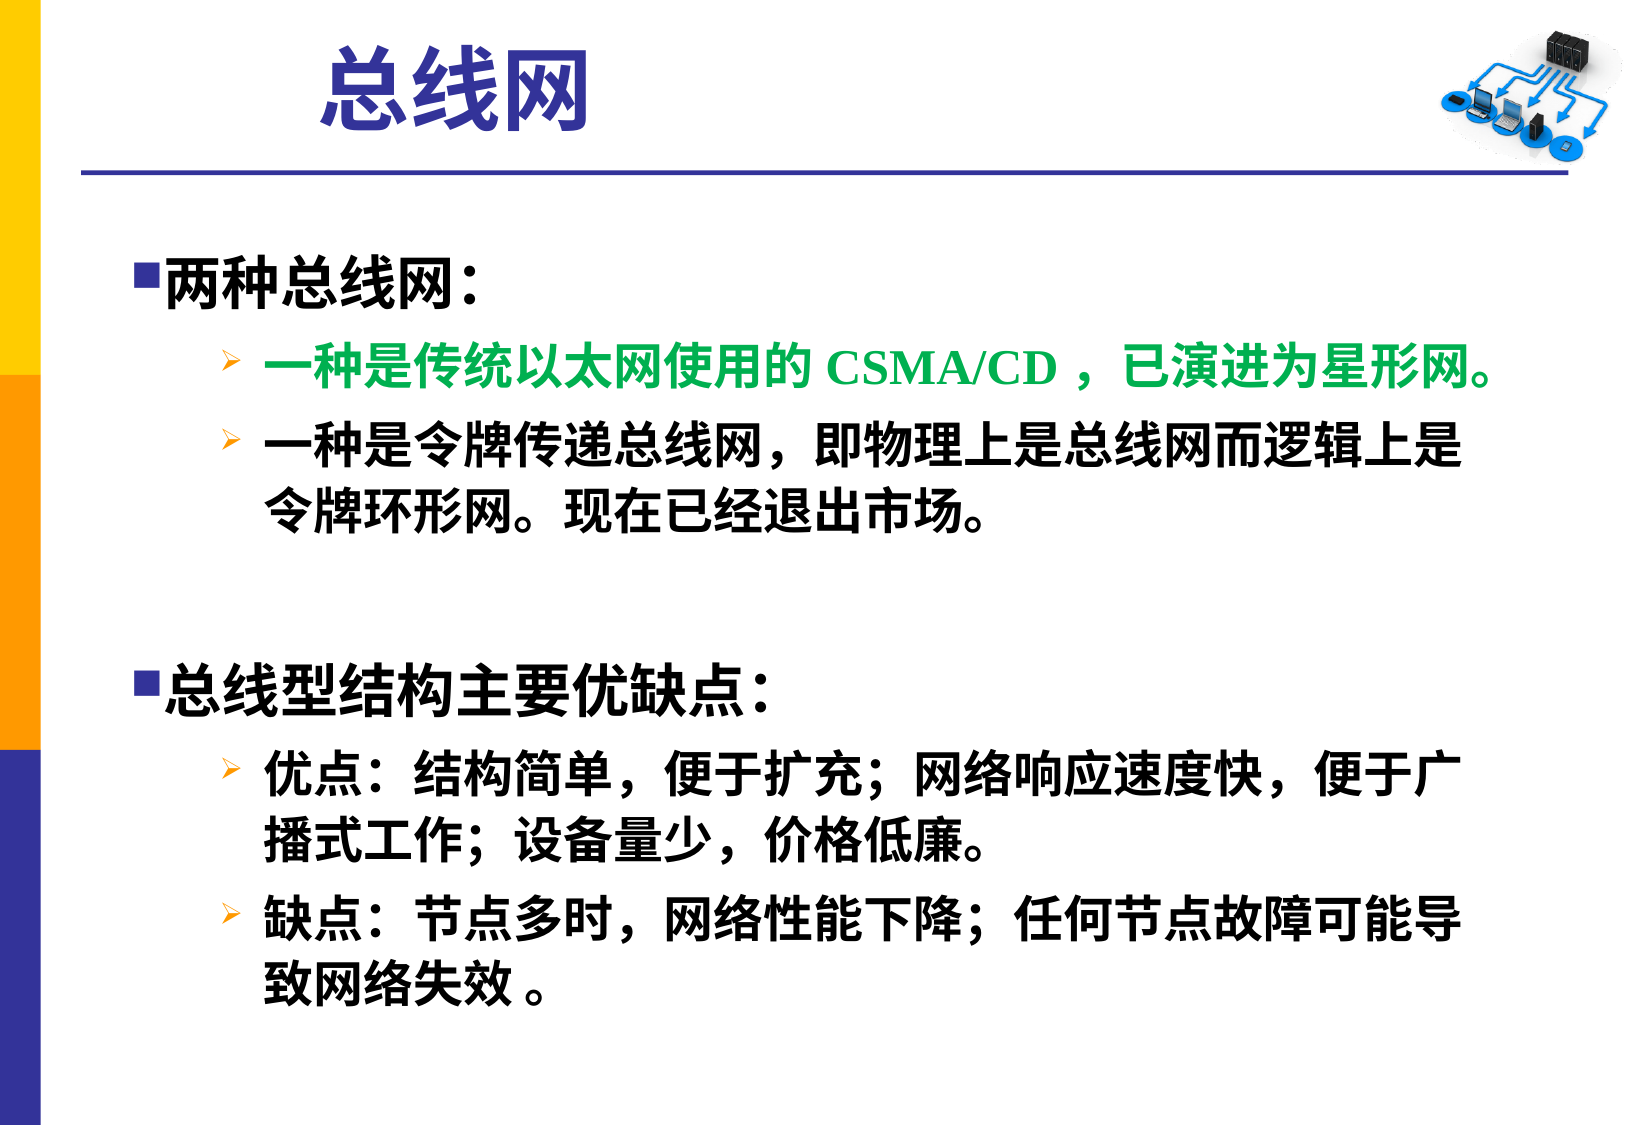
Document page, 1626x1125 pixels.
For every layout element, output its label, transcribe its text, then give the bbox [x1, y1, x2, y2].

picture [1438, 30, 1624, 165]
list 两种总线网： 一种是传统以太网使用的CSMA/CD，已演进为星形网。 一种是令牌传递总线网，即物理上是总线网而逻辑上是令牌环形网。现在已经退出市场。 总线型结构主要优缺点： 优点：结构简单，便于扩充；网络响应速度快，便于广播式工作；设备量少，价格低廉。 缺点：节点多时，网络性能下降；任何节点故障可能导致网络失效 。 [115, 231, 1498, 993]
title 总线网 [302, 21, 848, 149]
